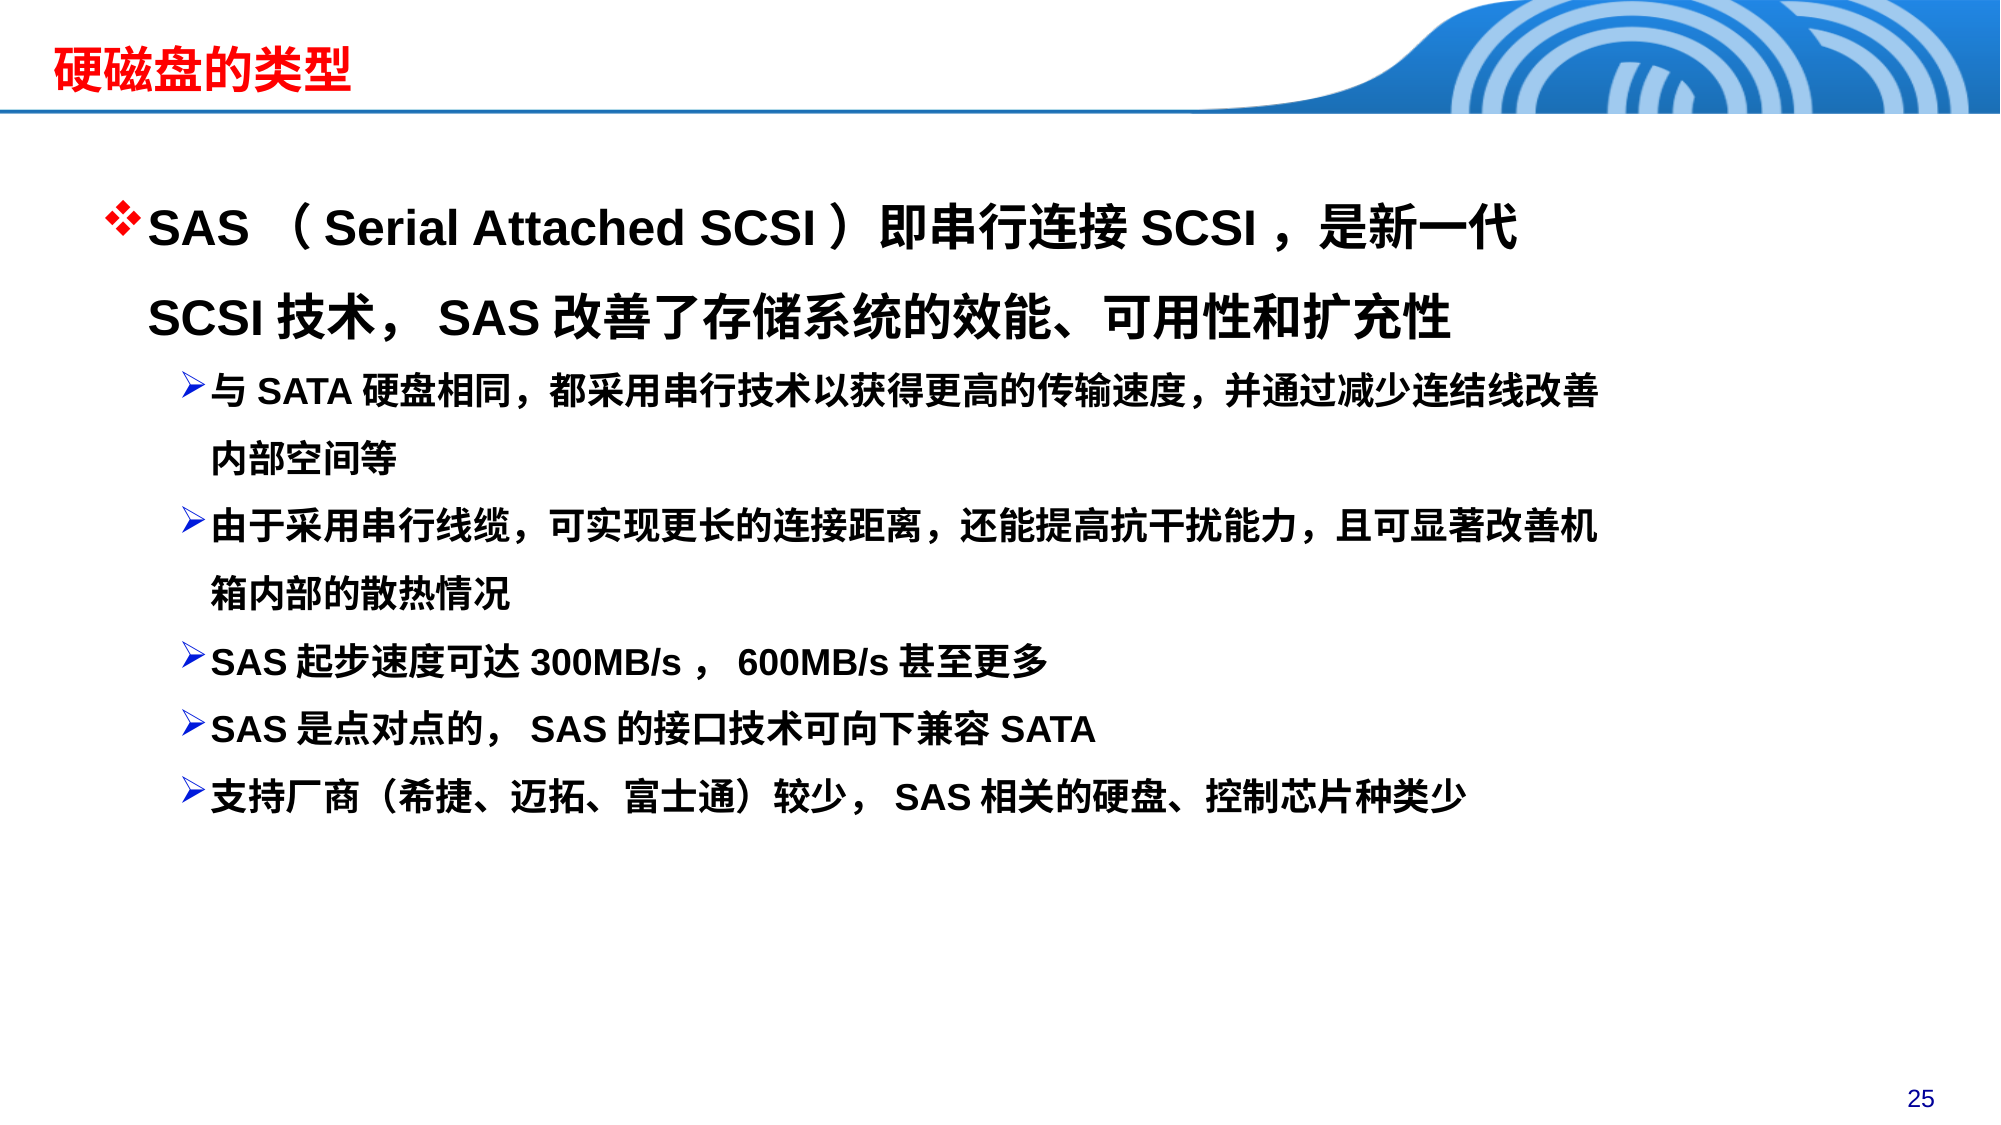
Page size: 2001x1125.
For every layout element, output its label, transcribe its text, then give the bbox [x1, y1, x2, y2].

picture [0, 0, 2000, 114]
list SAS（Serial Attached SCSI）即串行连接SCSI，是新一代SCSI技术，SAS改善了存储系统的效能、可用性和扩充性 与SATA硬盘相同，都采用串行技术以获得更高的传输速度，并通过减少连结线改善内部空间等 由于采用串行线缆，可实现更长的连接距离，还能提高抗干扰能力，且可显著改善机箱内部的散热情况 SAS起步速度可达300MB/s，600MB/s甚至更多 SAS是点对点的，SAS的接口技术可向下兼容SATA 支持厂商（希捷、迈拓、富士通）较少，SAS相关的硬盘、控制芯片种类少 [89, 160, 1639, 918]
title 硬磁盘的类型 [42, 42, 907, 105]
